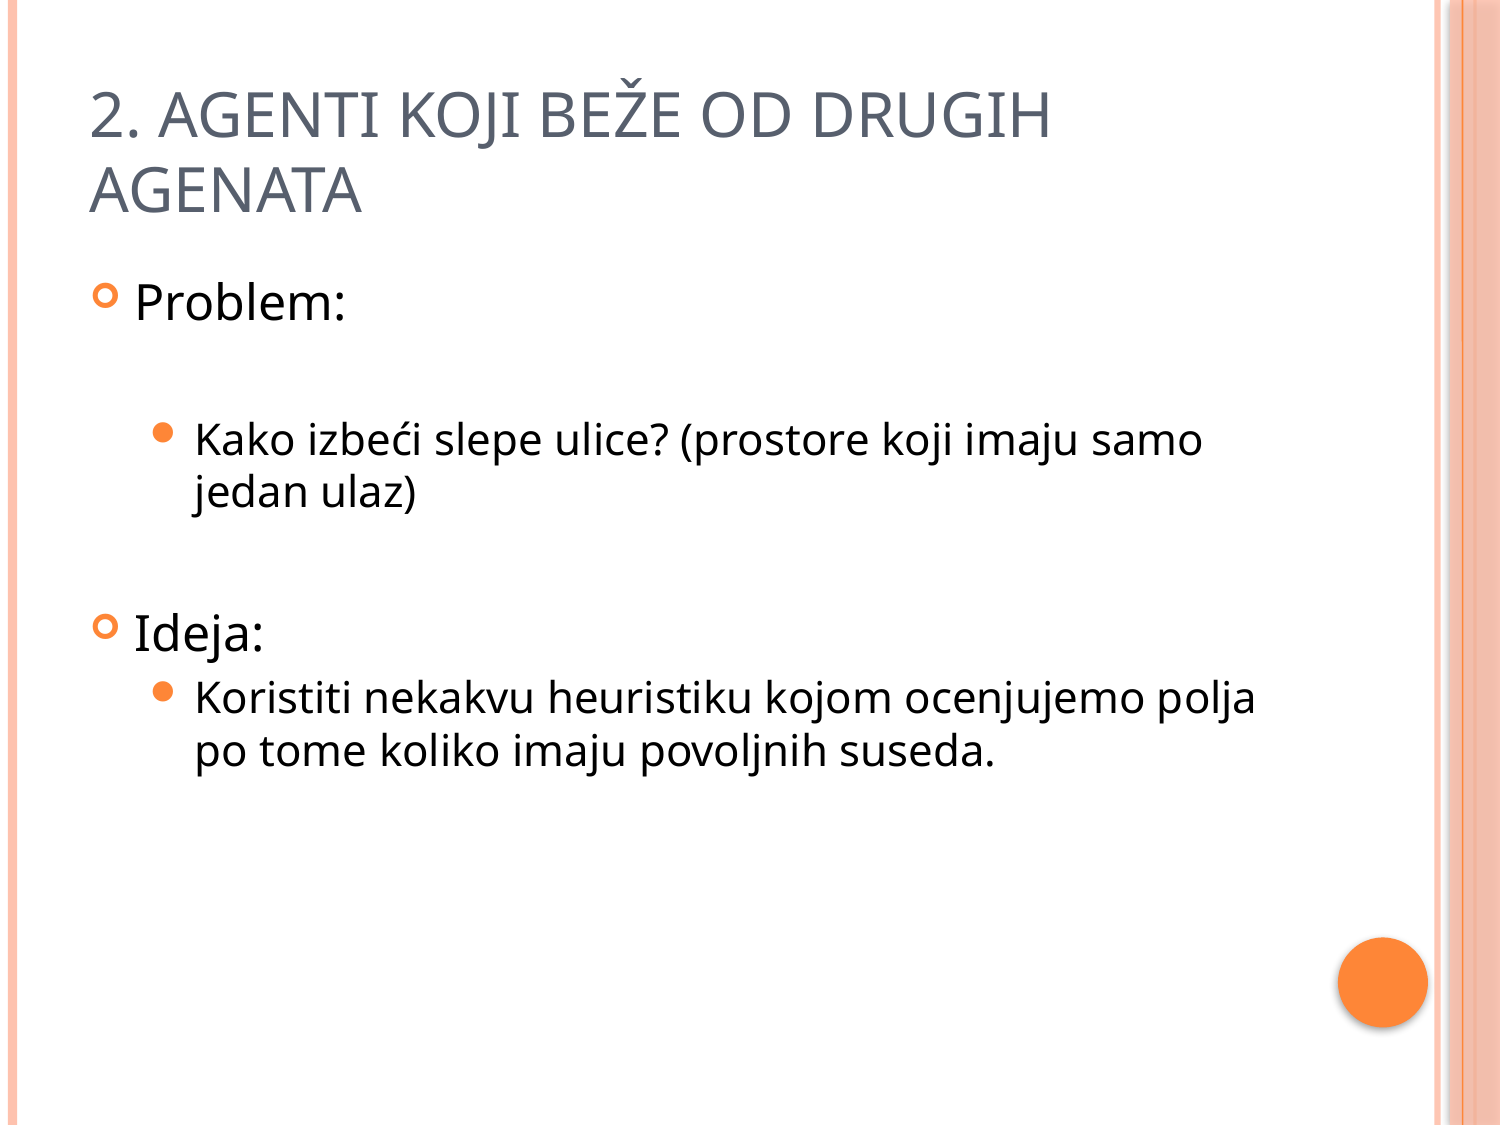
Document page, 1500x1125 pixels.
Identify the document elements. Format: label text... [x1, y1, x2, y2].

title 2. Agenti koji beže od drugih agenata [75, 45, 1300, 233]
list Problem: Kako izbeći slepe ulice? (prostore koji imaju samo jedan ulaz) Ideja: Koristiti nekakvu heuristiku kojom ocenjujemo polja po tome koliko imaju povoljnih suseda. [75, 262, 1300, 1062]
